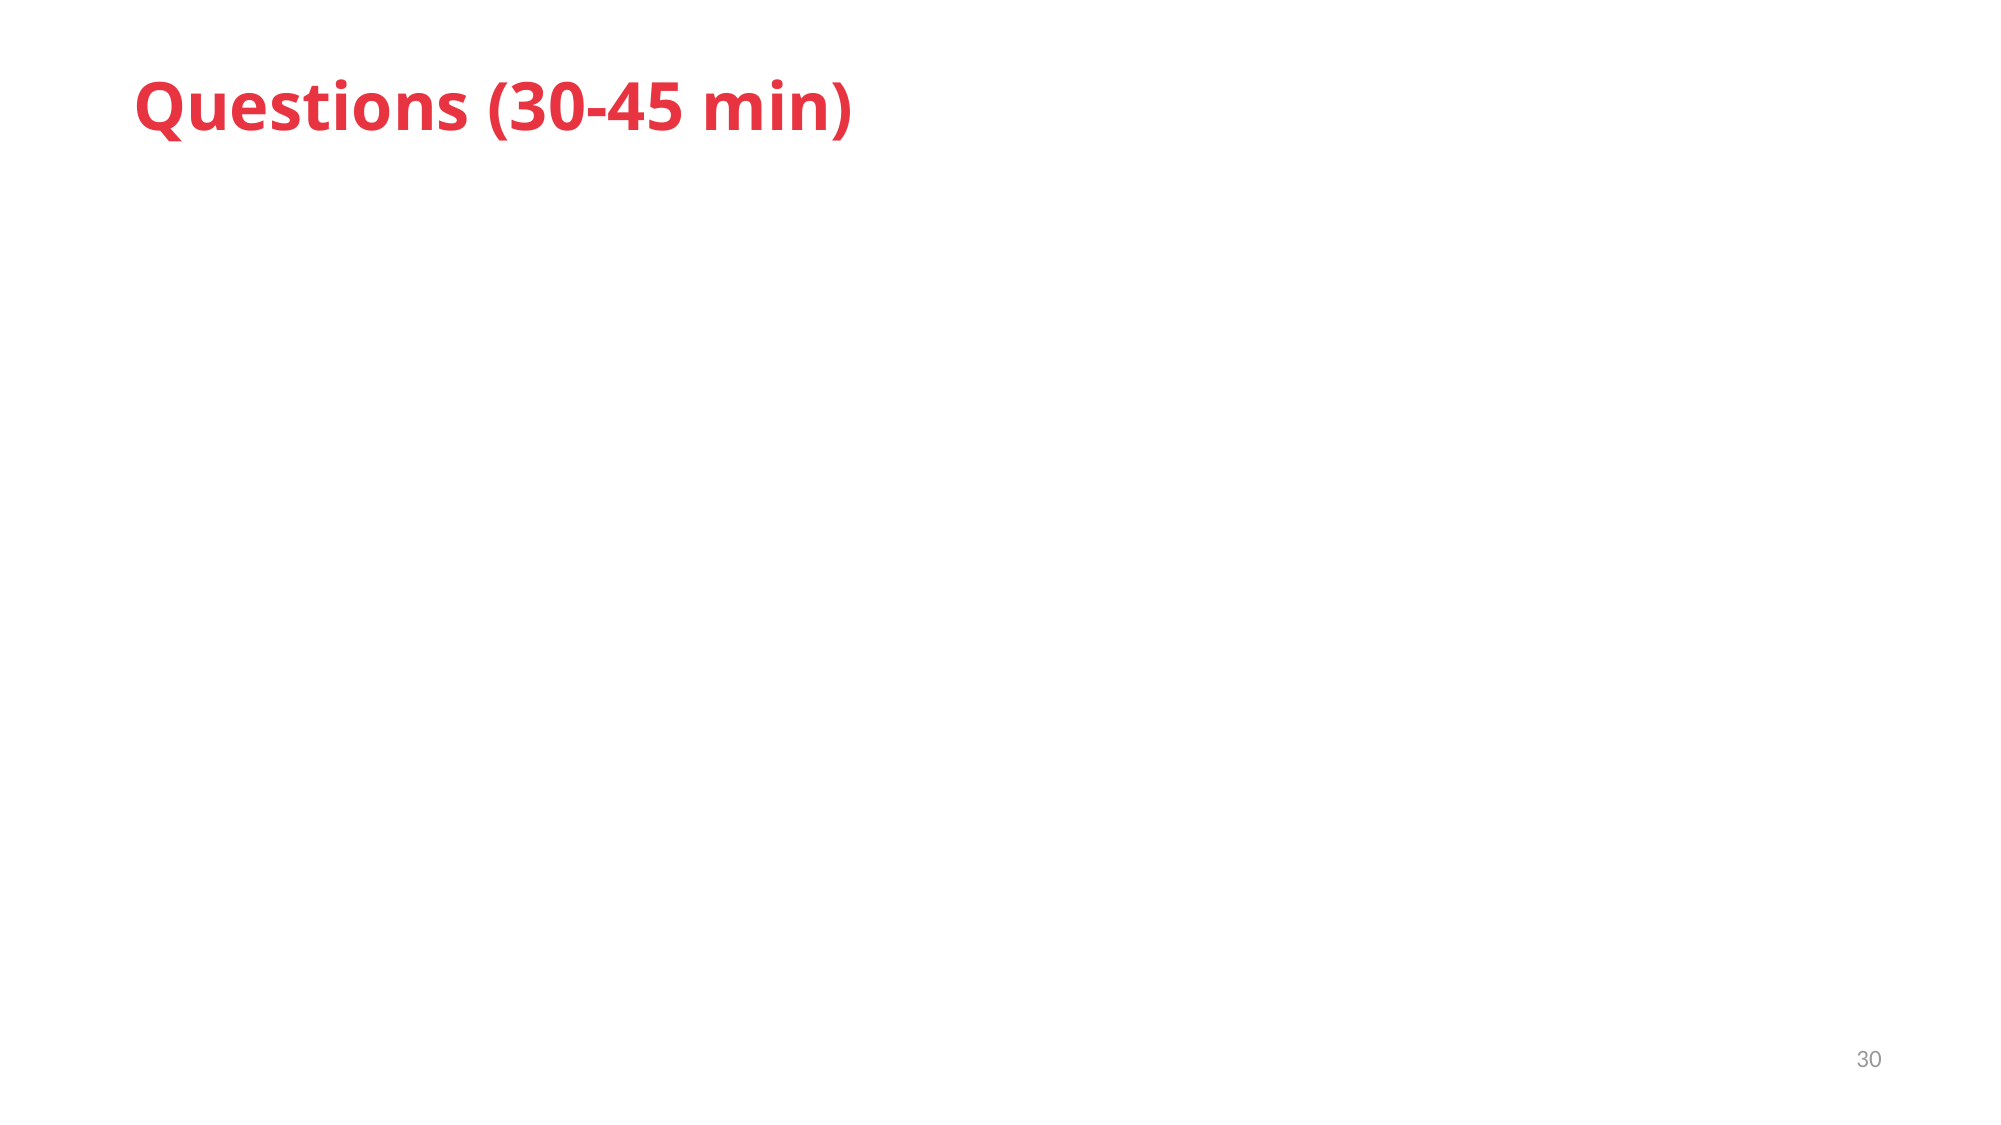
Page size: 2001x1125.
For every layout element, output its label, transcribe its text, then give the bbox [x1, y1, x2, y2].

slide_number 30 [1375, 1042, 1882, 1103]
title Questions (30-45 min) [118, 56, 1447, 222]
